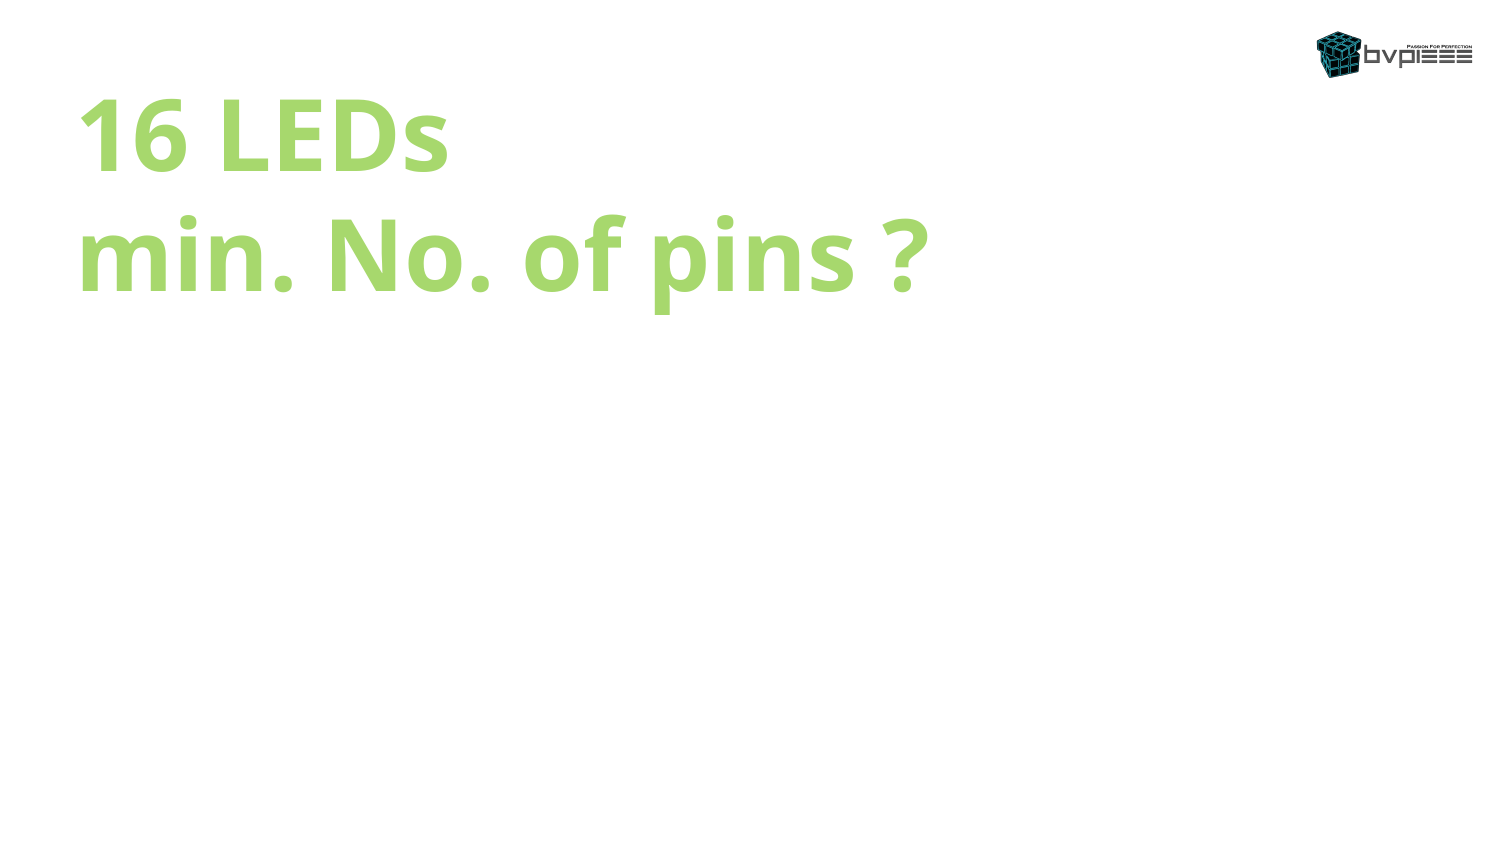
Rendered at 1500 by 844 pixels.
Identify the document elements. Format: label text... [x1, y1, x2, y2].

title 16 LEDs min. No. of pins ? [75, 171, 1109, 312]
picture [1311, 19, 1482, 85]
